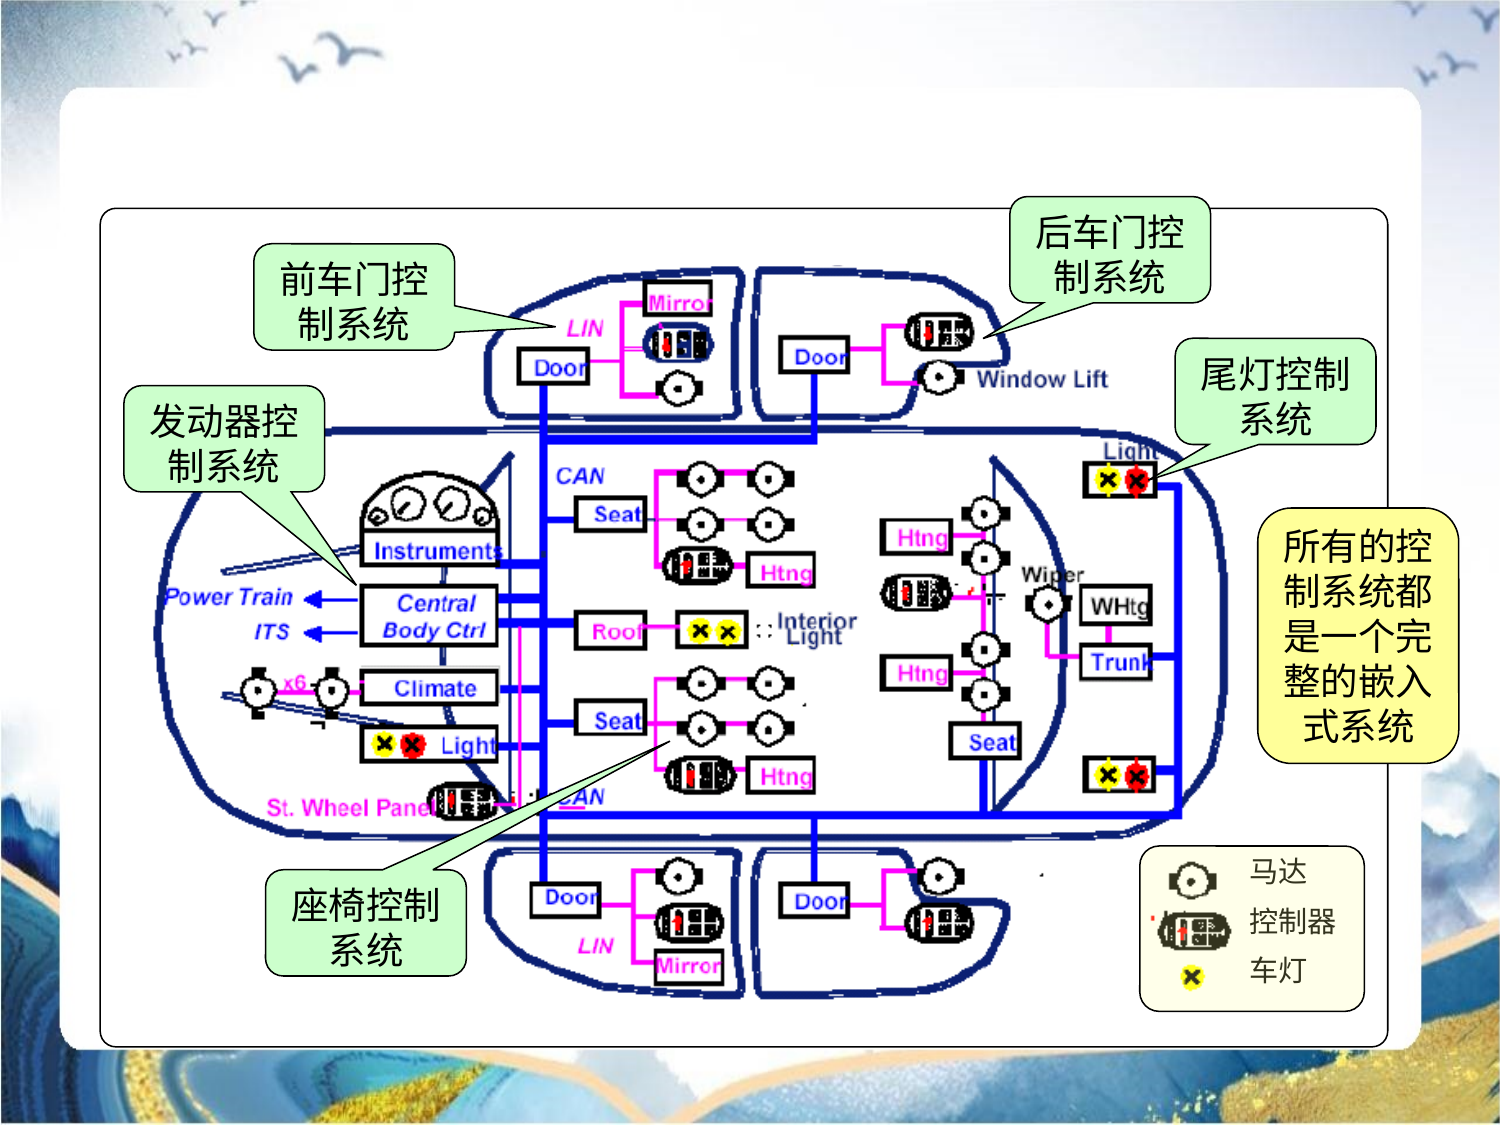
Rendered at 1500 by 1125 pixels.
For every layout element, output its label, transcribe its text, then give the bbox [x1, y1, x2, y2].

picture [0, 0, 1500, 1125]
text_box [100, 208, 1412, 1048]
text_box 所有的控制系统都是一个完整的嵌入式系统 [1415, 507, 1459, 764]
text_box 后车门控制系统 [1011, 196, 1209, 206]
